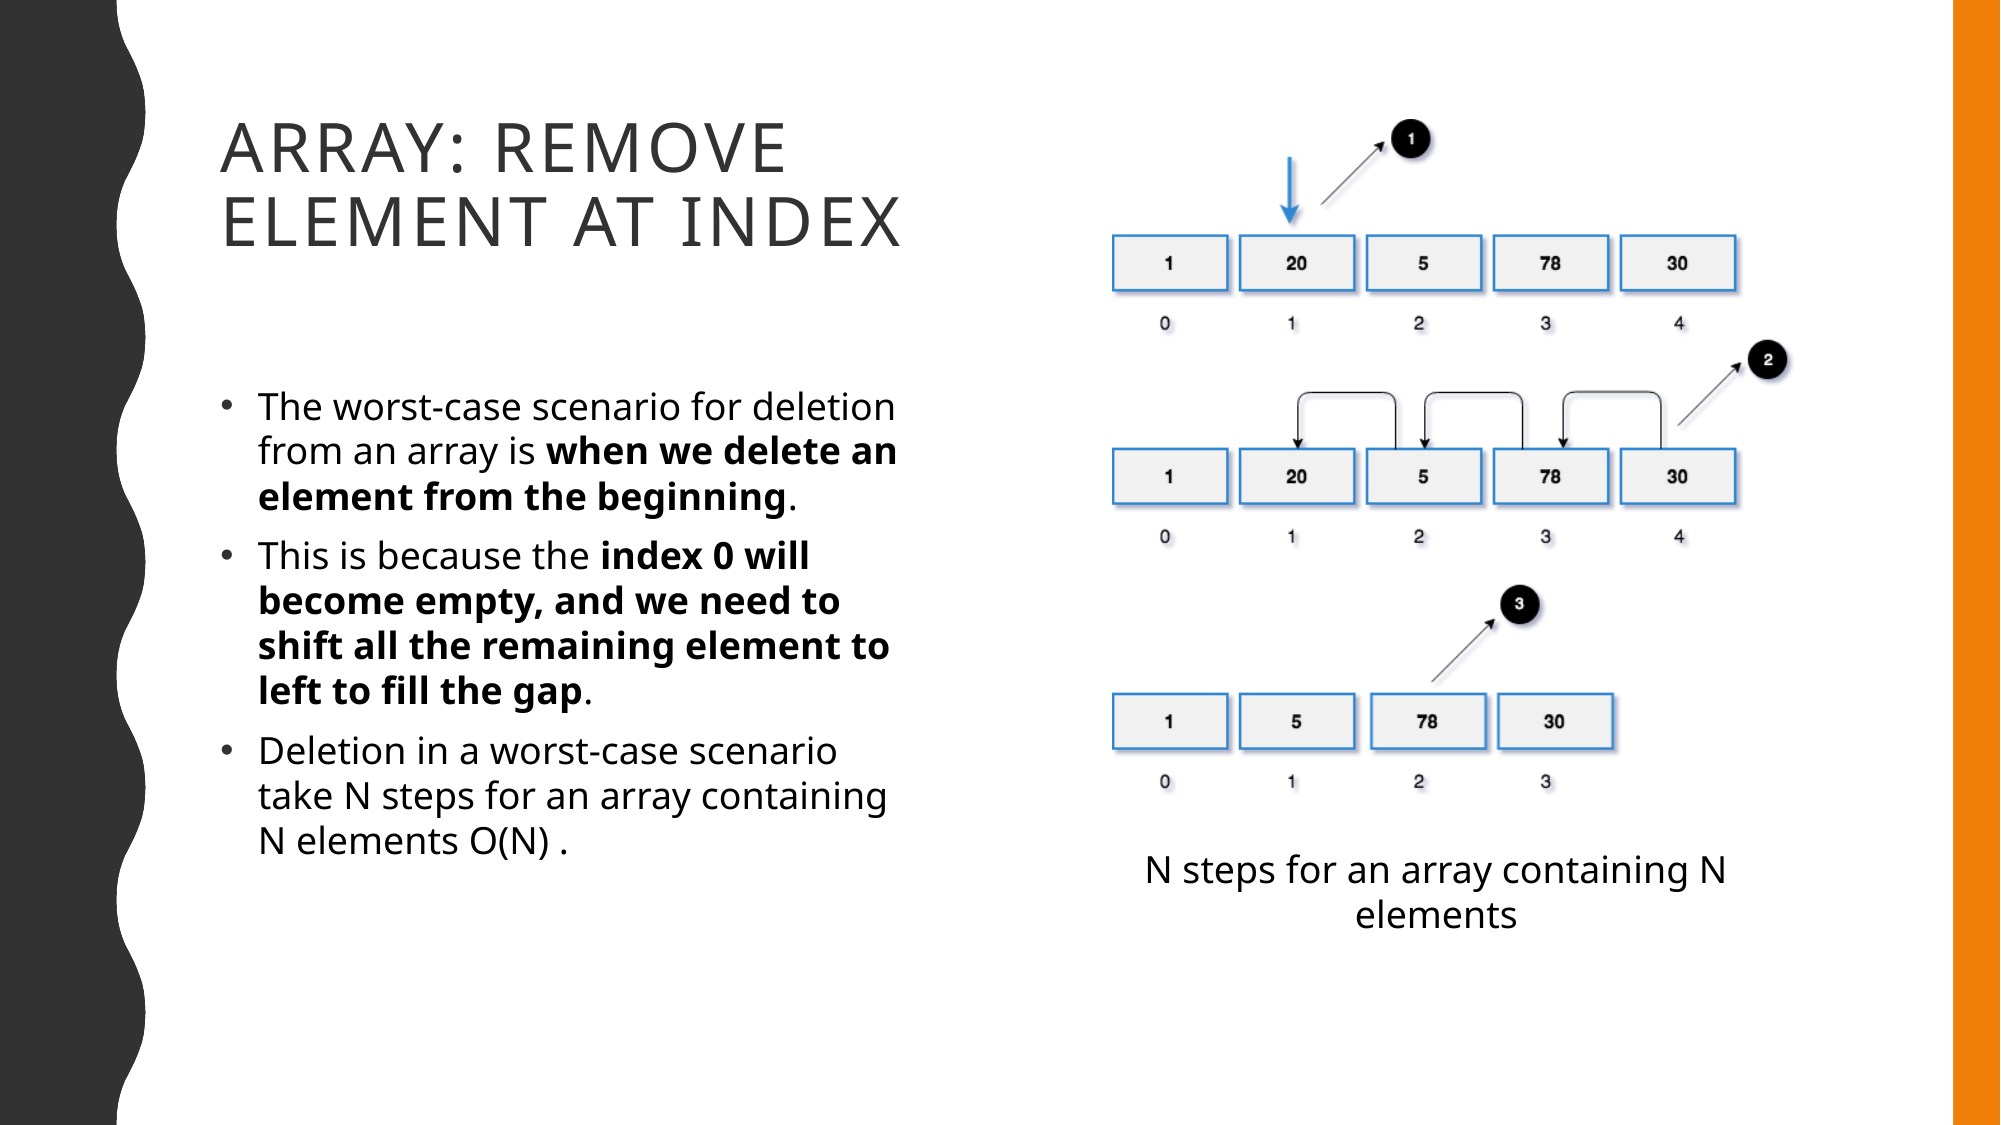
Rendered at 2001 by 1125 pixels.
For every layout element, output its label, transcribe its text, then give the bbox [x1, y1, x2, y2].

title Array: remove element at index [205, 105, 921, 323]
list The worst-case scenario for deletion from an array is when we delete an element from the beginning. This is because the index 0 will become empty, and we need to shift all the remaining element to left to fill the gap. Deletion in a worst-case scenario take N steps for an array containing N elements O(N) . [205, 375, 922, 965]
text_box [1112, 119, 1795, 802]
text_box [1952, 0, 2000, 1125]
text_box [0, 0, 146, 1125]
text_box N steps for an array containing N elements [1078, 838, 1795, 944]
